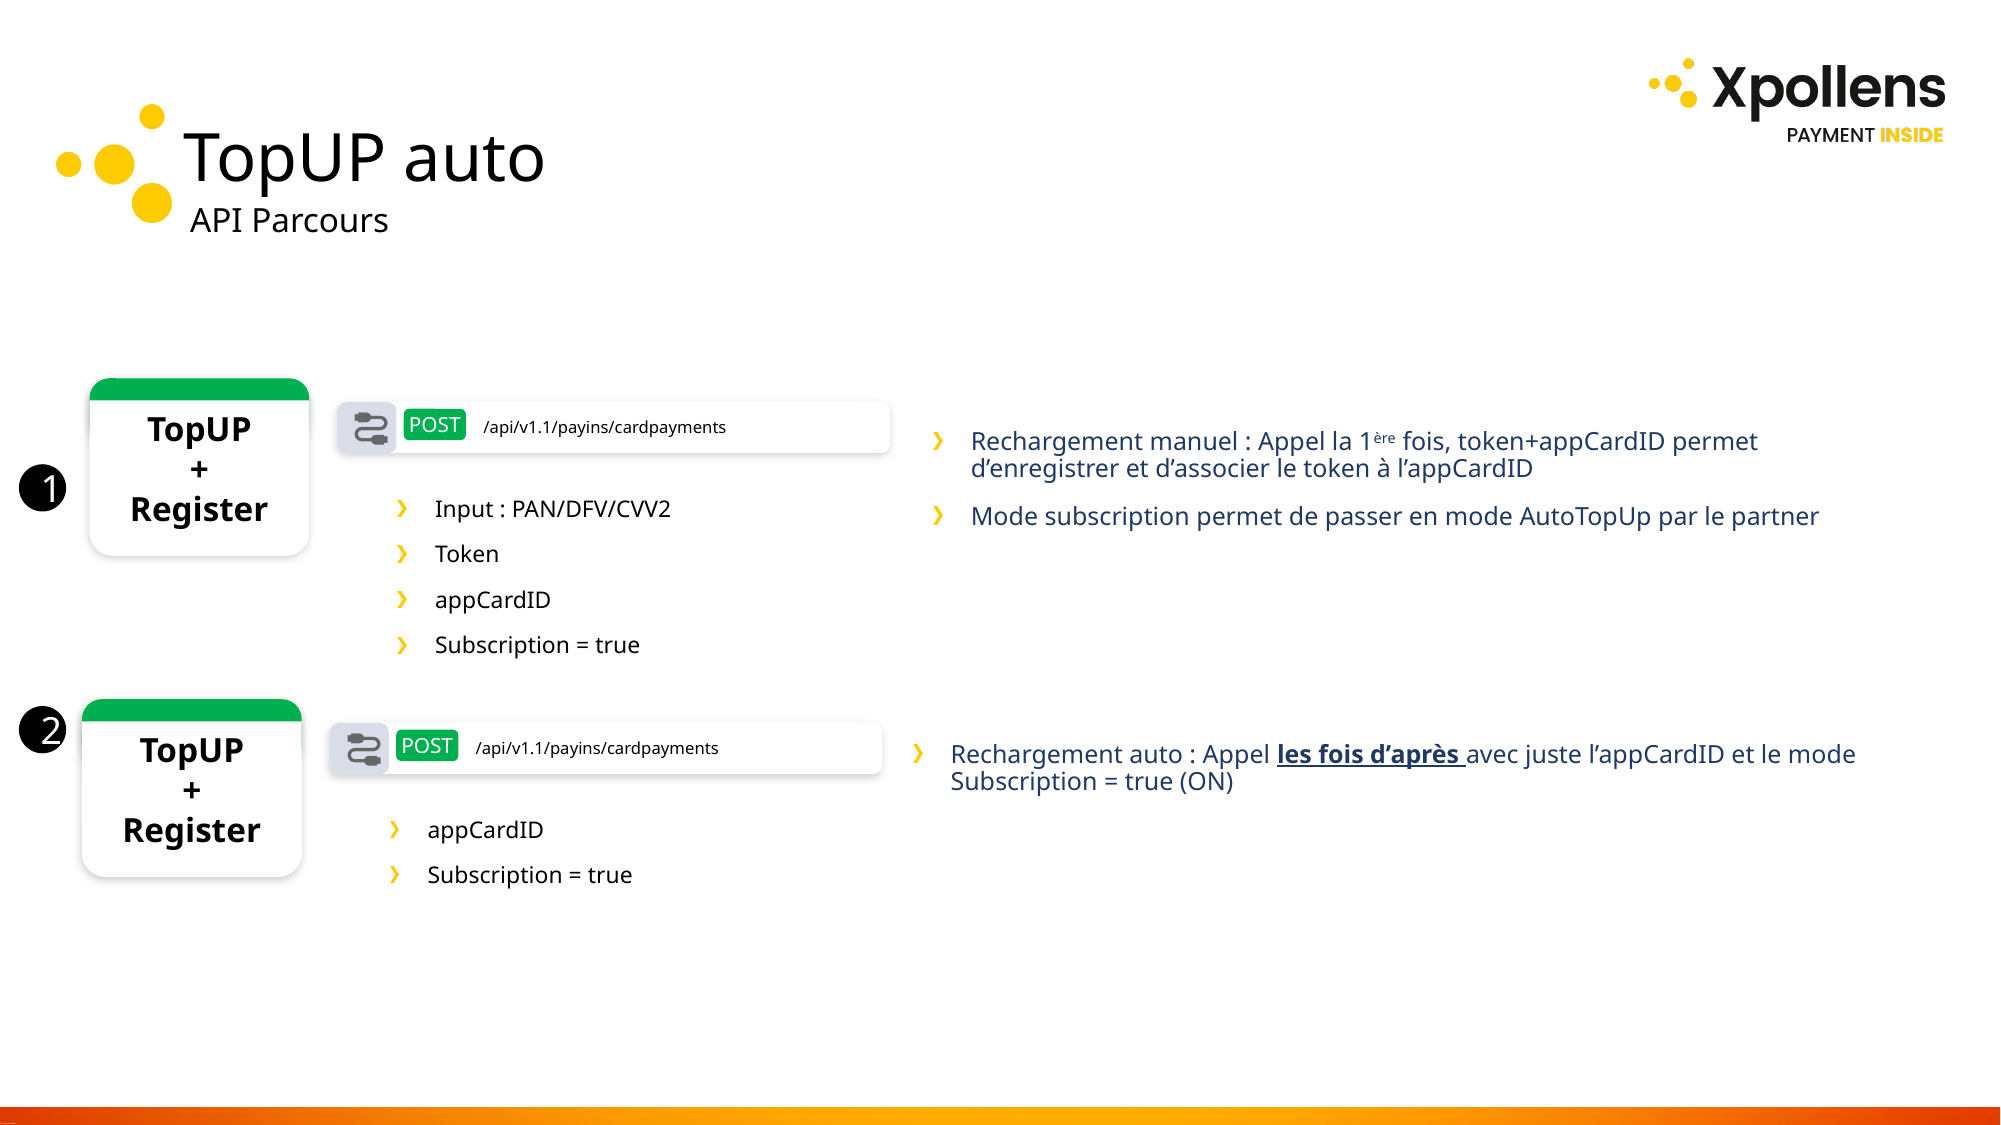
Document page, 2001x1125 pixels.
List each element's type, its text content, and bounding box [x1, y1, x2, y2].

picture [0, 1107, 2001, 1125]
picture [397, 545, 407, 563]
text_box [330, 722, 883, 775]
text_box Rechargement auto : Appel les fois d’après avec juste l’appCardID et le mode Subscription = true (ON) [898, 734, 1911, 858]
picture [397, 500, 407, 517]
picture [1856, 58, 1945, 142]
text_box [337, 401, 890, 454]
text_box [89, 378, 310, 556]
text_box appCardID Subscription = true [375, 810, 950, 986]
text_box Rechargement manuel : Appel la 1ère fois, token+appCardID permet d’enregistrer et d’associer le token à l’appCardID Mode subscription permet de passer en mode AutoTopUp par le partner [918, 421, 1838, 599]
text_box 1 [17, 463, 68, 513]
text_box 2 [17, 705, 68, 755]
picture [56, 104, 168, 223]
picture [397, 591, 407, 608]
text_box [81, 699, 302, 877]
picture [390, 866, 399, 883]
list API Parcours [175, 196, 1863, 252]
picture [390, 821, 399, 838]
picture [933, 432, 943, 450]
text_box Input : PAN/DFV/CVV2 Token appCardID Subscription = true [382, 489, 958, 667]
title TopUP auto [168, 51, 1856, 269]
picture [913, 744, 923, 763]
picture [397, 637, 407, 654]
picture [933, 506, 943, 525]
